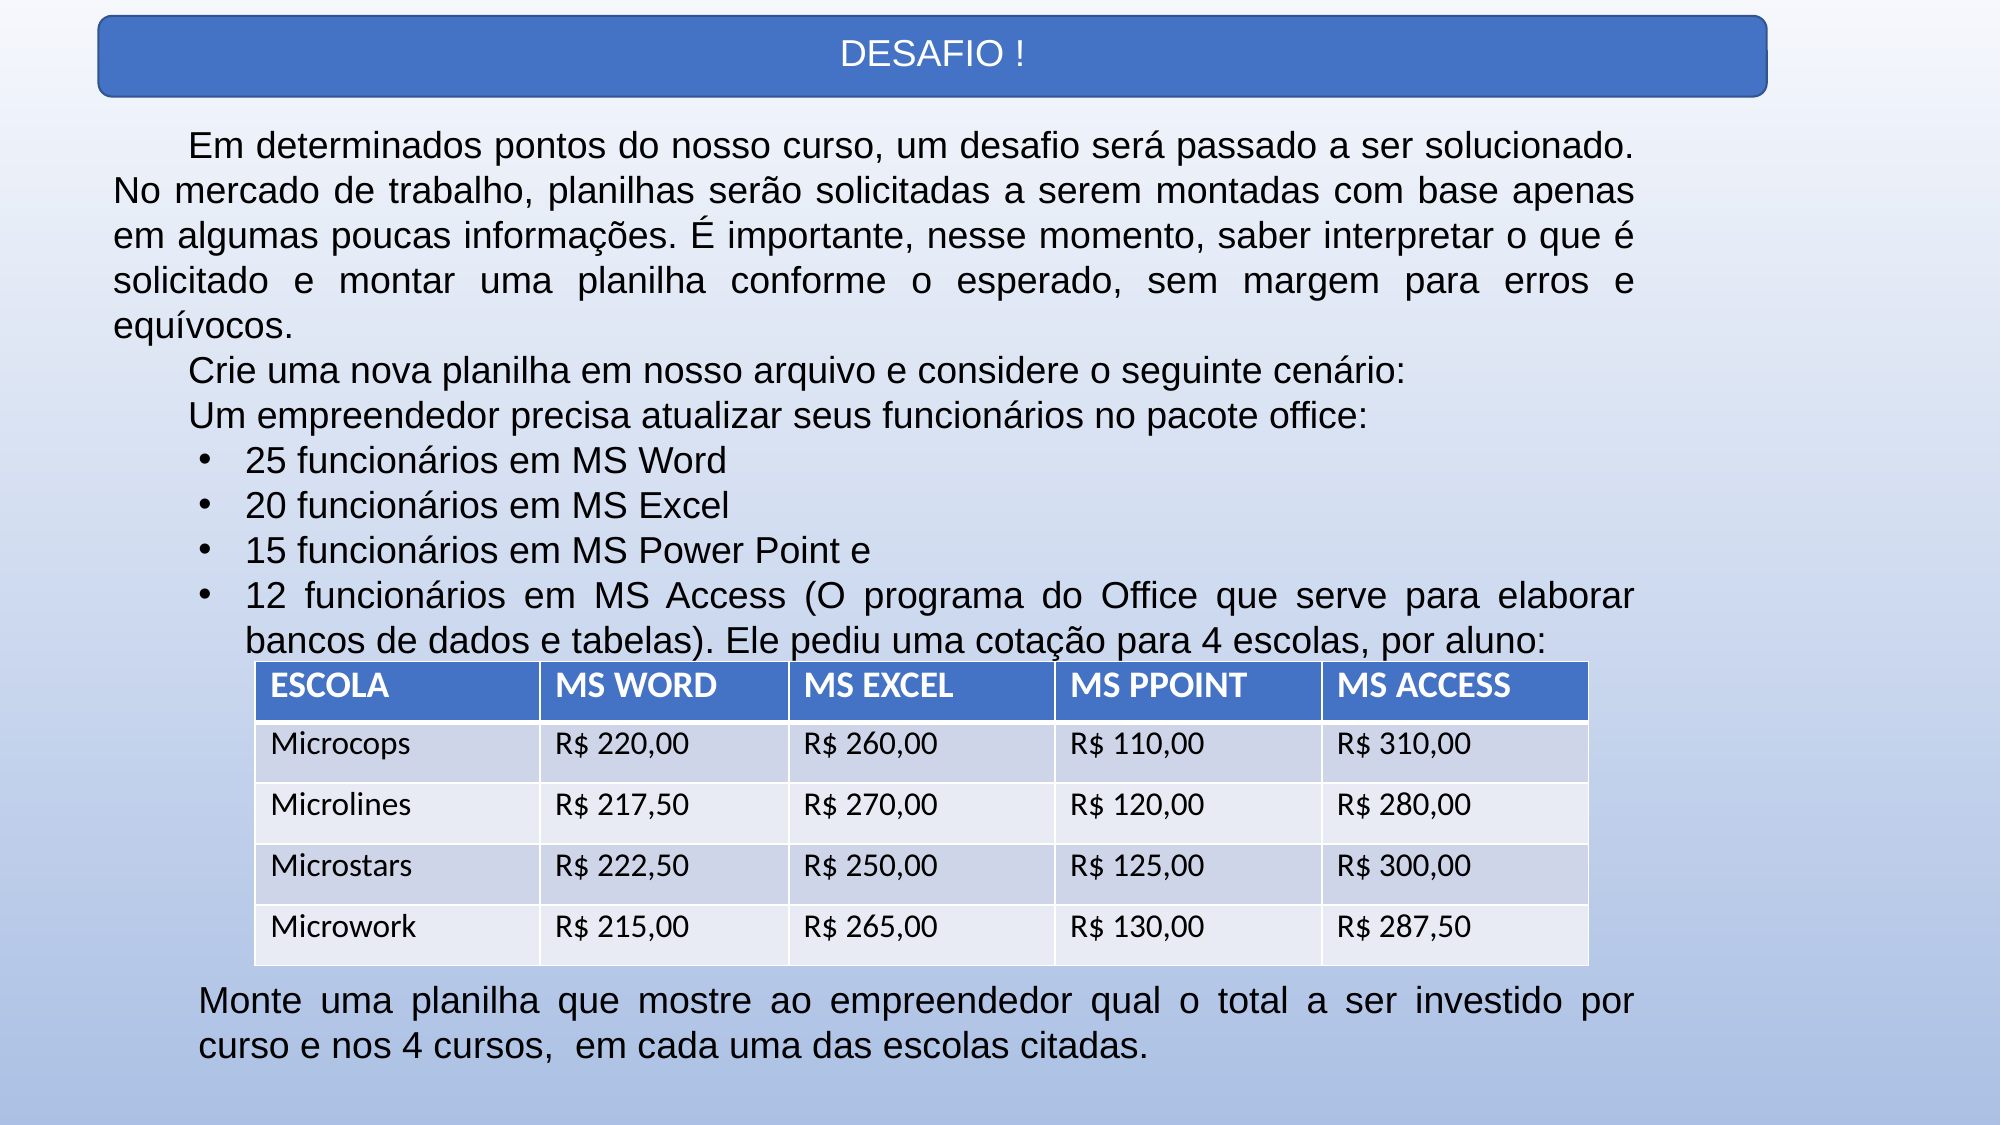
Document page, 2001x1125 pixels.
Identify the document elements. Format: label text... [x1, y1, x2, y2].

table_cell R$ 250,00 [790, 845, 1054, 904]
table_cell Microwork [256, 906, 539, 965]
table_header MS EXCEL [790, 662, 1054, 720]
table_cell R$ 220,00 [541, 725, 788, 782]
table_cell R$ 217,50 [541, 784, 788, 843]
table_cell R$ 260,00 [790, 725, 1054, 782]
table_cell R$ 130,00 [1056, 906, 1321, 965]
table_cell Microstars [256, 845, 539, 904]
table_header MS ACCESS [1323, 662, 1588, 720]
table_cell R$ 287,50 [1323, 906, 1588, 965]
table_cell R$ 300,00 [1323, 845, 1588, 904]
table_header ESCOLA [256, 662, 539, 720]
text_box [97, 24, 1768, 98]
table_cell R$ 270,00 [790, 784, 1054, 843]
table_header MS WORD [541, 662, 788, 720]
table_cell R$ 222,50 [541, 845, 788, 904]
text_box [100, 14, 1765, 21]
table_cell R$ 120,00 [1056, 784, 1321, 843]
text_box DESAFIO ! [98, 21, 1767, 82]
table_cell R$ 125,00 [1056, 845, 1321, 904]
table_header MS PPOINT [1056, 662, 1321, 720]
table_cell R$ 280,00 [1323, 784, 1588, 843]
table_cell R$ 110,00 [1056, 725, 1321, 782]
table_cell R$ 265,00 [790, 906, 1054, 965]
table_cell R$ 310,00 [1323, 725, 1588, 782]
table_cell R$ 215,00 [541, 906, 788, 965]
table_cell Microlines [256, 784, 539, 843]
text_box Em determinados pontos do nosso curso, um desafio será passado a ser solucionado. No mercado de trabalho, planilhas serão solicitadas a serem montadas com base apenas em algumas poucas informações. É importante, nesse momento, saber interpretar o que é solicitado e montar uma planilha conforme o esperado, sem margem para erros e equívocos. Crie uma nova planilha em nosso arquivo e considere o seguinte cenário: Um empreendedor precisa atualizar seus funcionários no pacote office: 25 funcionários em MS Word 20 funcionários em MS Excel 15 funcionários em MS Power Point e 12 funcionários em MS Access (O programa do Office que serve para elaborar bancos de dados e tabelas). Ele pediu uma cotação para 4 escolas, por aluno: Monte uma planilha que mostre ao empreendedor qual o total a ser investido por curso e nos 4 cursos, em cada uma das escolas citadas. [98, 113, 1650, 1073]
table_cell Microcops [256, 725, 539, 782]
